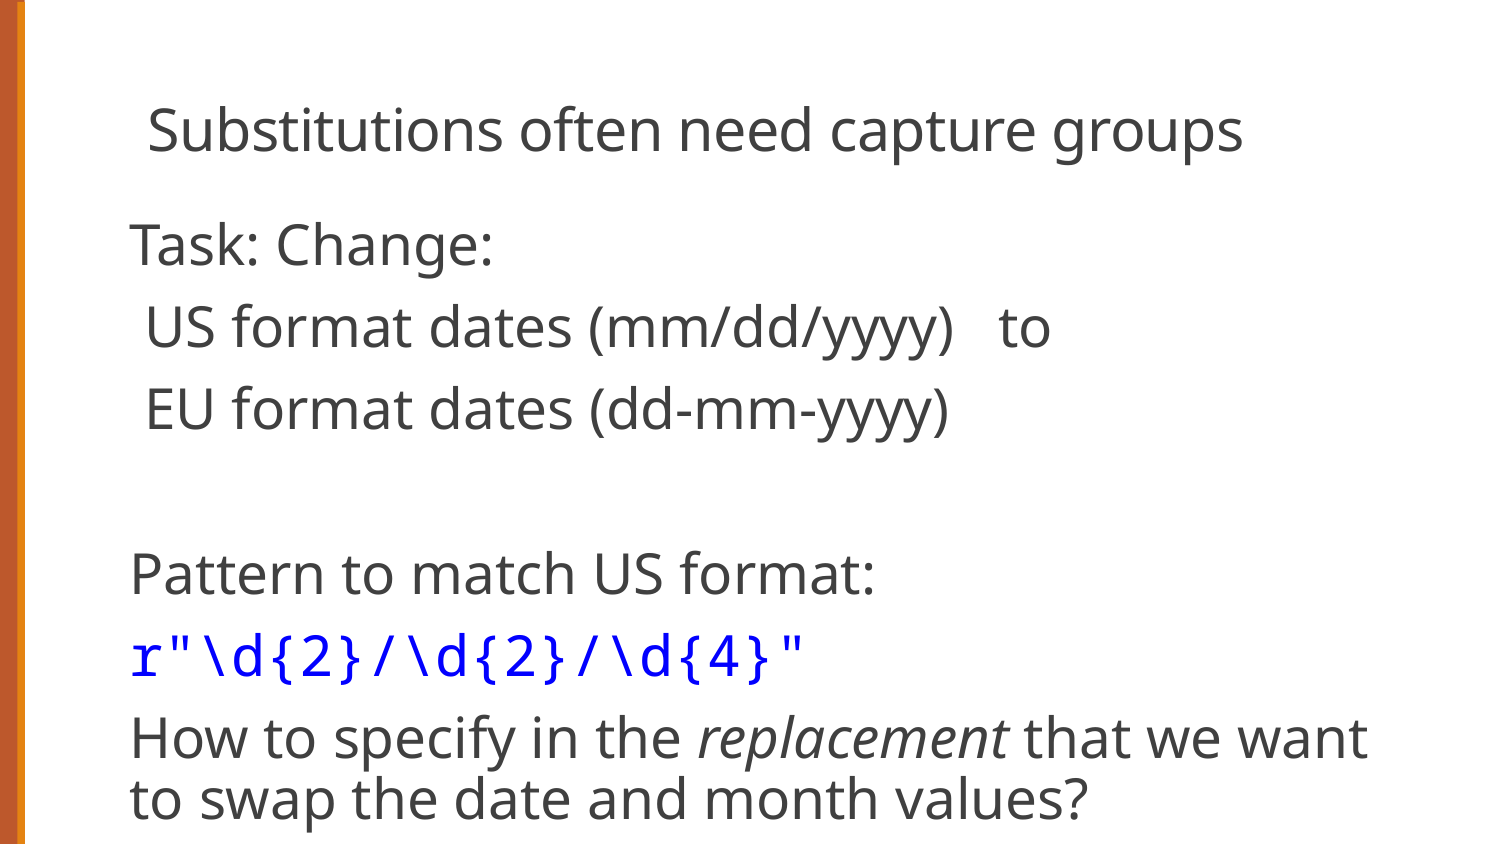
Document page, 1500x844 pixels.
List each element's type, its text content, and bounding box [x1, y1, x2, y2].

title Substitutions often need capture groups [132, 59, 1371, 171]
list Task: Change: US format dates (mm/dd/yyyy) to EU format dates (dd-mm-yyyy) Pattern to match US format: r"\d{2}/\d{2}/\d{4}" How to specify in the replacement that we want to swap the date and month values? [129, 209, 1438, 844]
